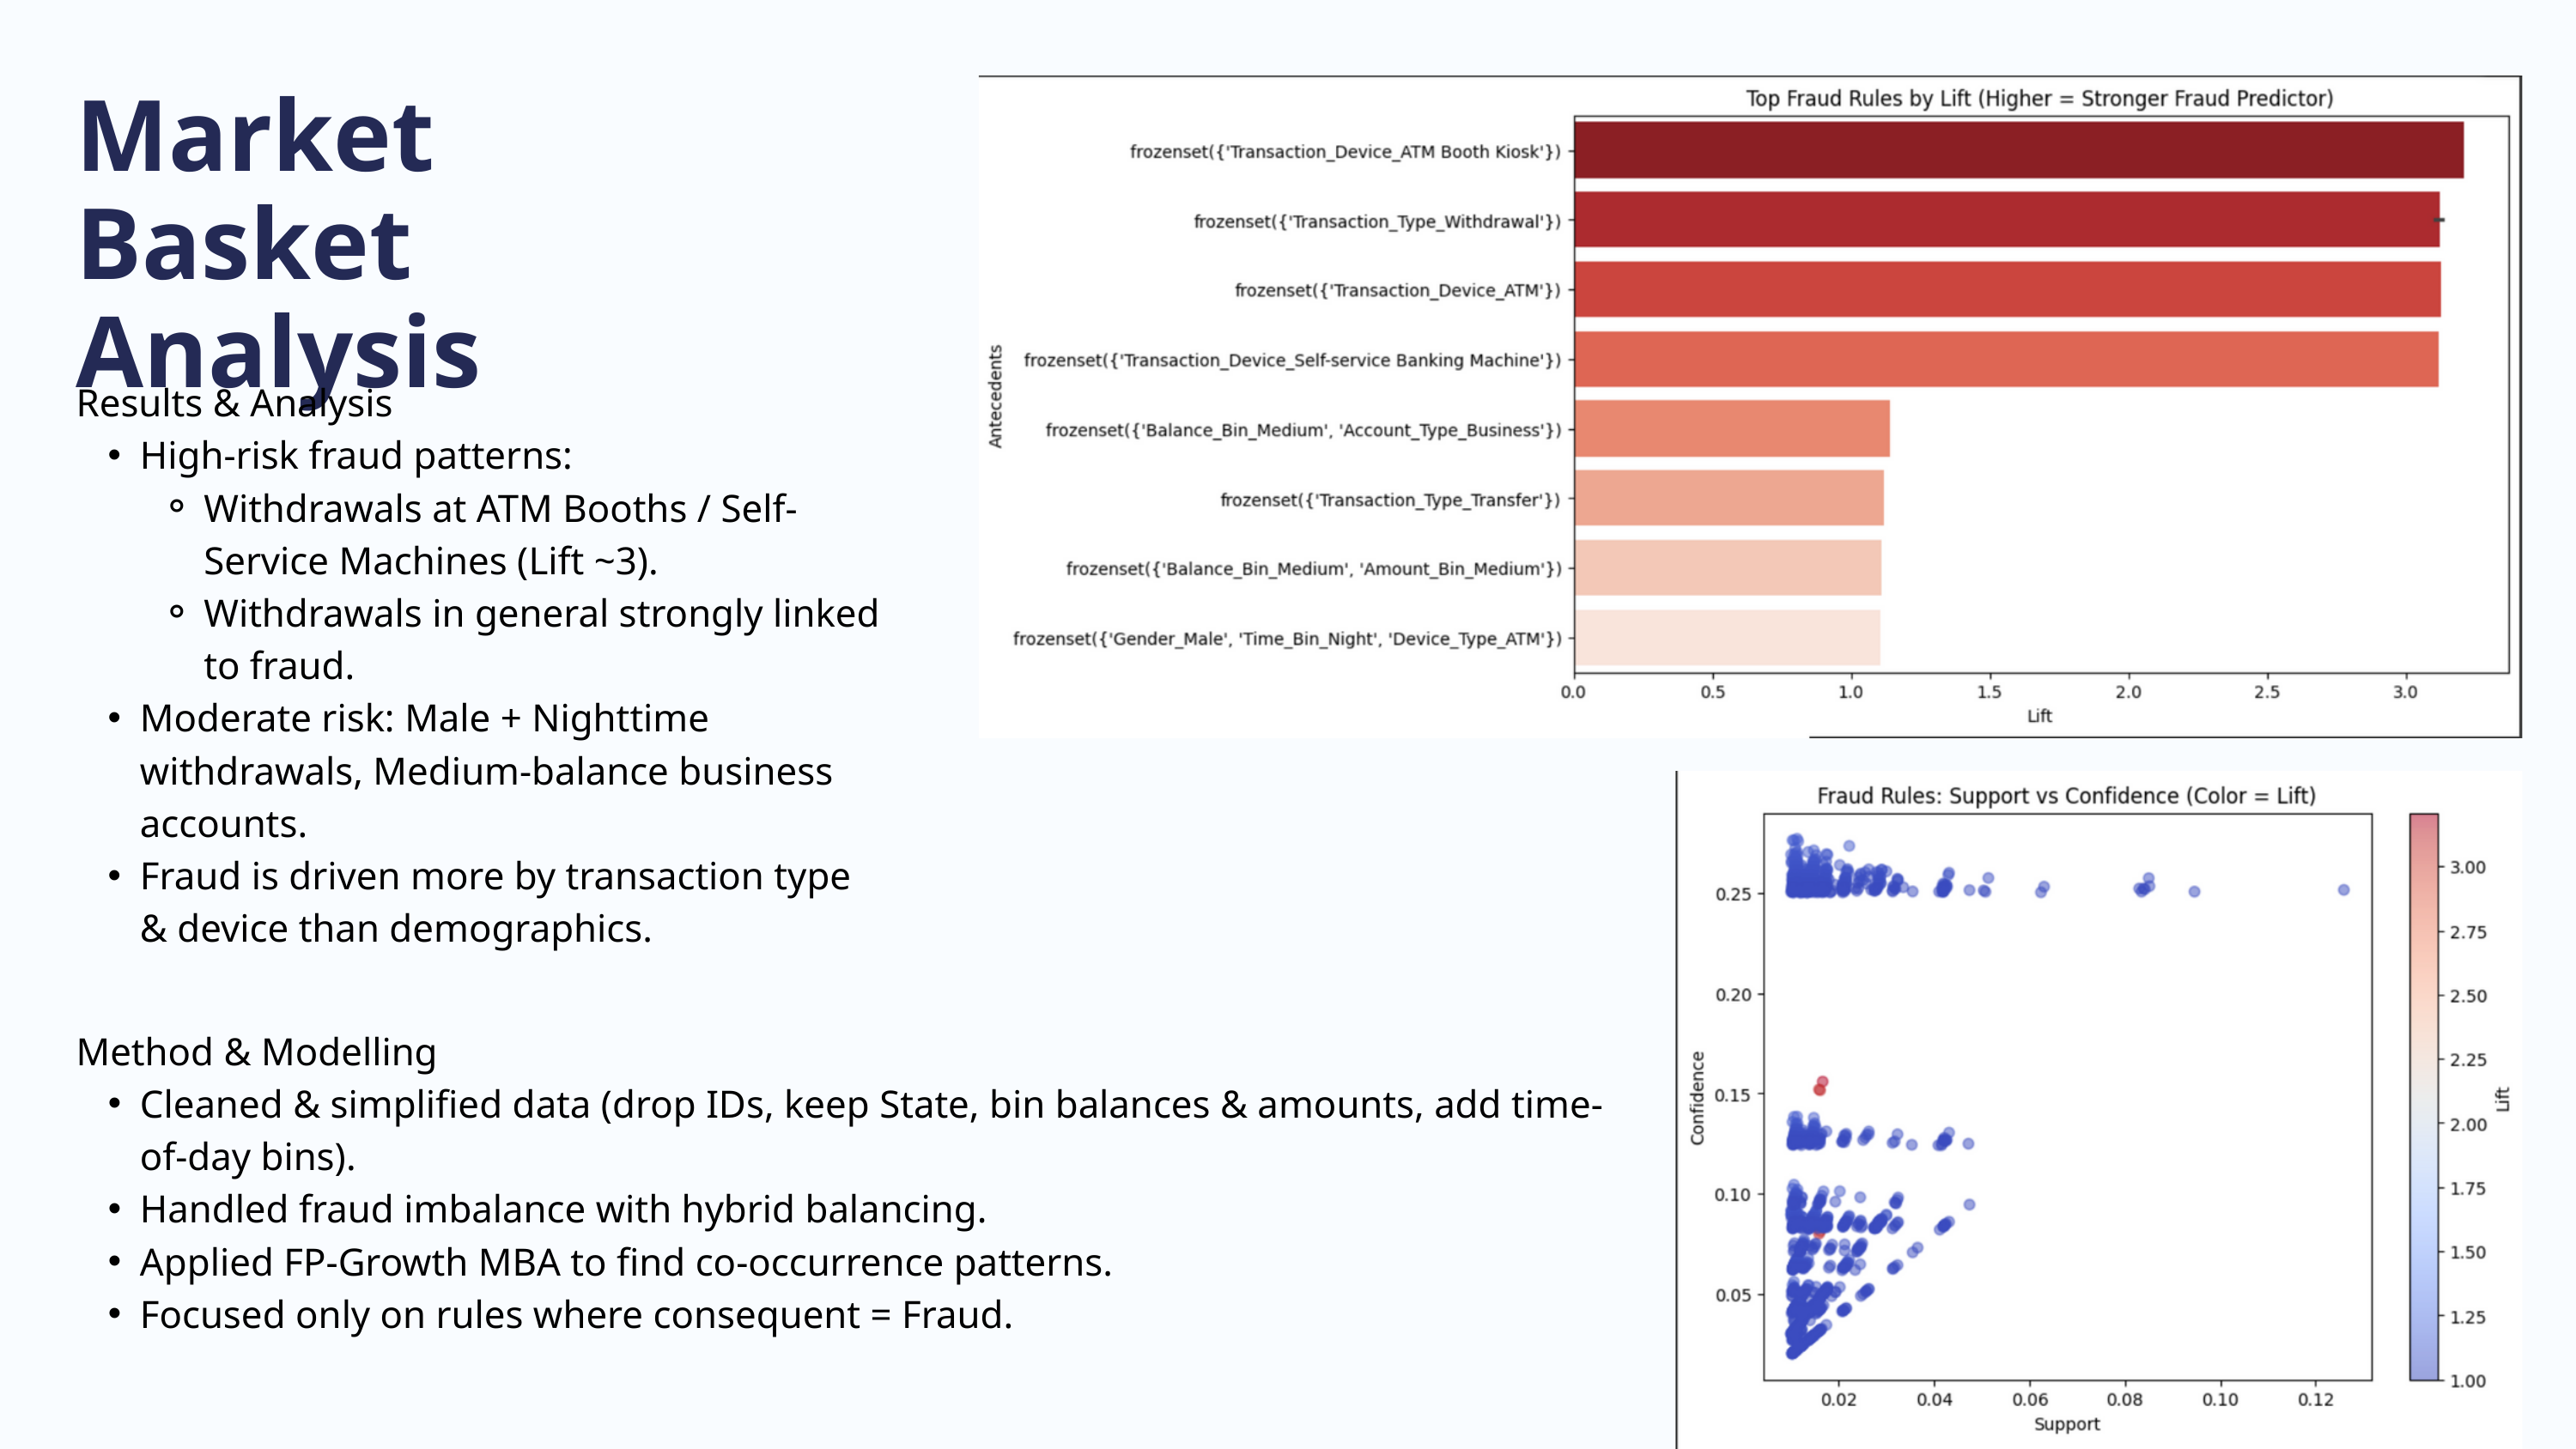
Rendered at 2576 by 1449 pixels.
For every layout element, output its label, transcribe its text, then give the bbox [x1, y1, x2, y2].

text_box [978, 76, 2523, 738]
text_box [1675, 771, 2523, 1449]
text_box Results & Analysis High-risk fraud patterns: Withdrawals at ATM Booths / Self-Service Machines (Lift ~3). Withdrawals in general strongly linked to fraud. Moderate risk: Male + Nighttime withdrawals, Medium-balance business accounts. Fraud is driven more by transaction type & device than demographics. [76, 372, 882, 1003]
text_box Market Basket Analysis [76, 82, 667, 372]
text_box Method & Modelling Cleaned & simplified data (drop IDs, keep State, bin balances & amounts, add time-of-day bins). Handled fraud imbalance with hybrid balancing. Applied FP-Growth MBA to find co-occurrence patterns. Focused only on rules where consequent = Fraud. [76, 1020, 1620, 1336]
